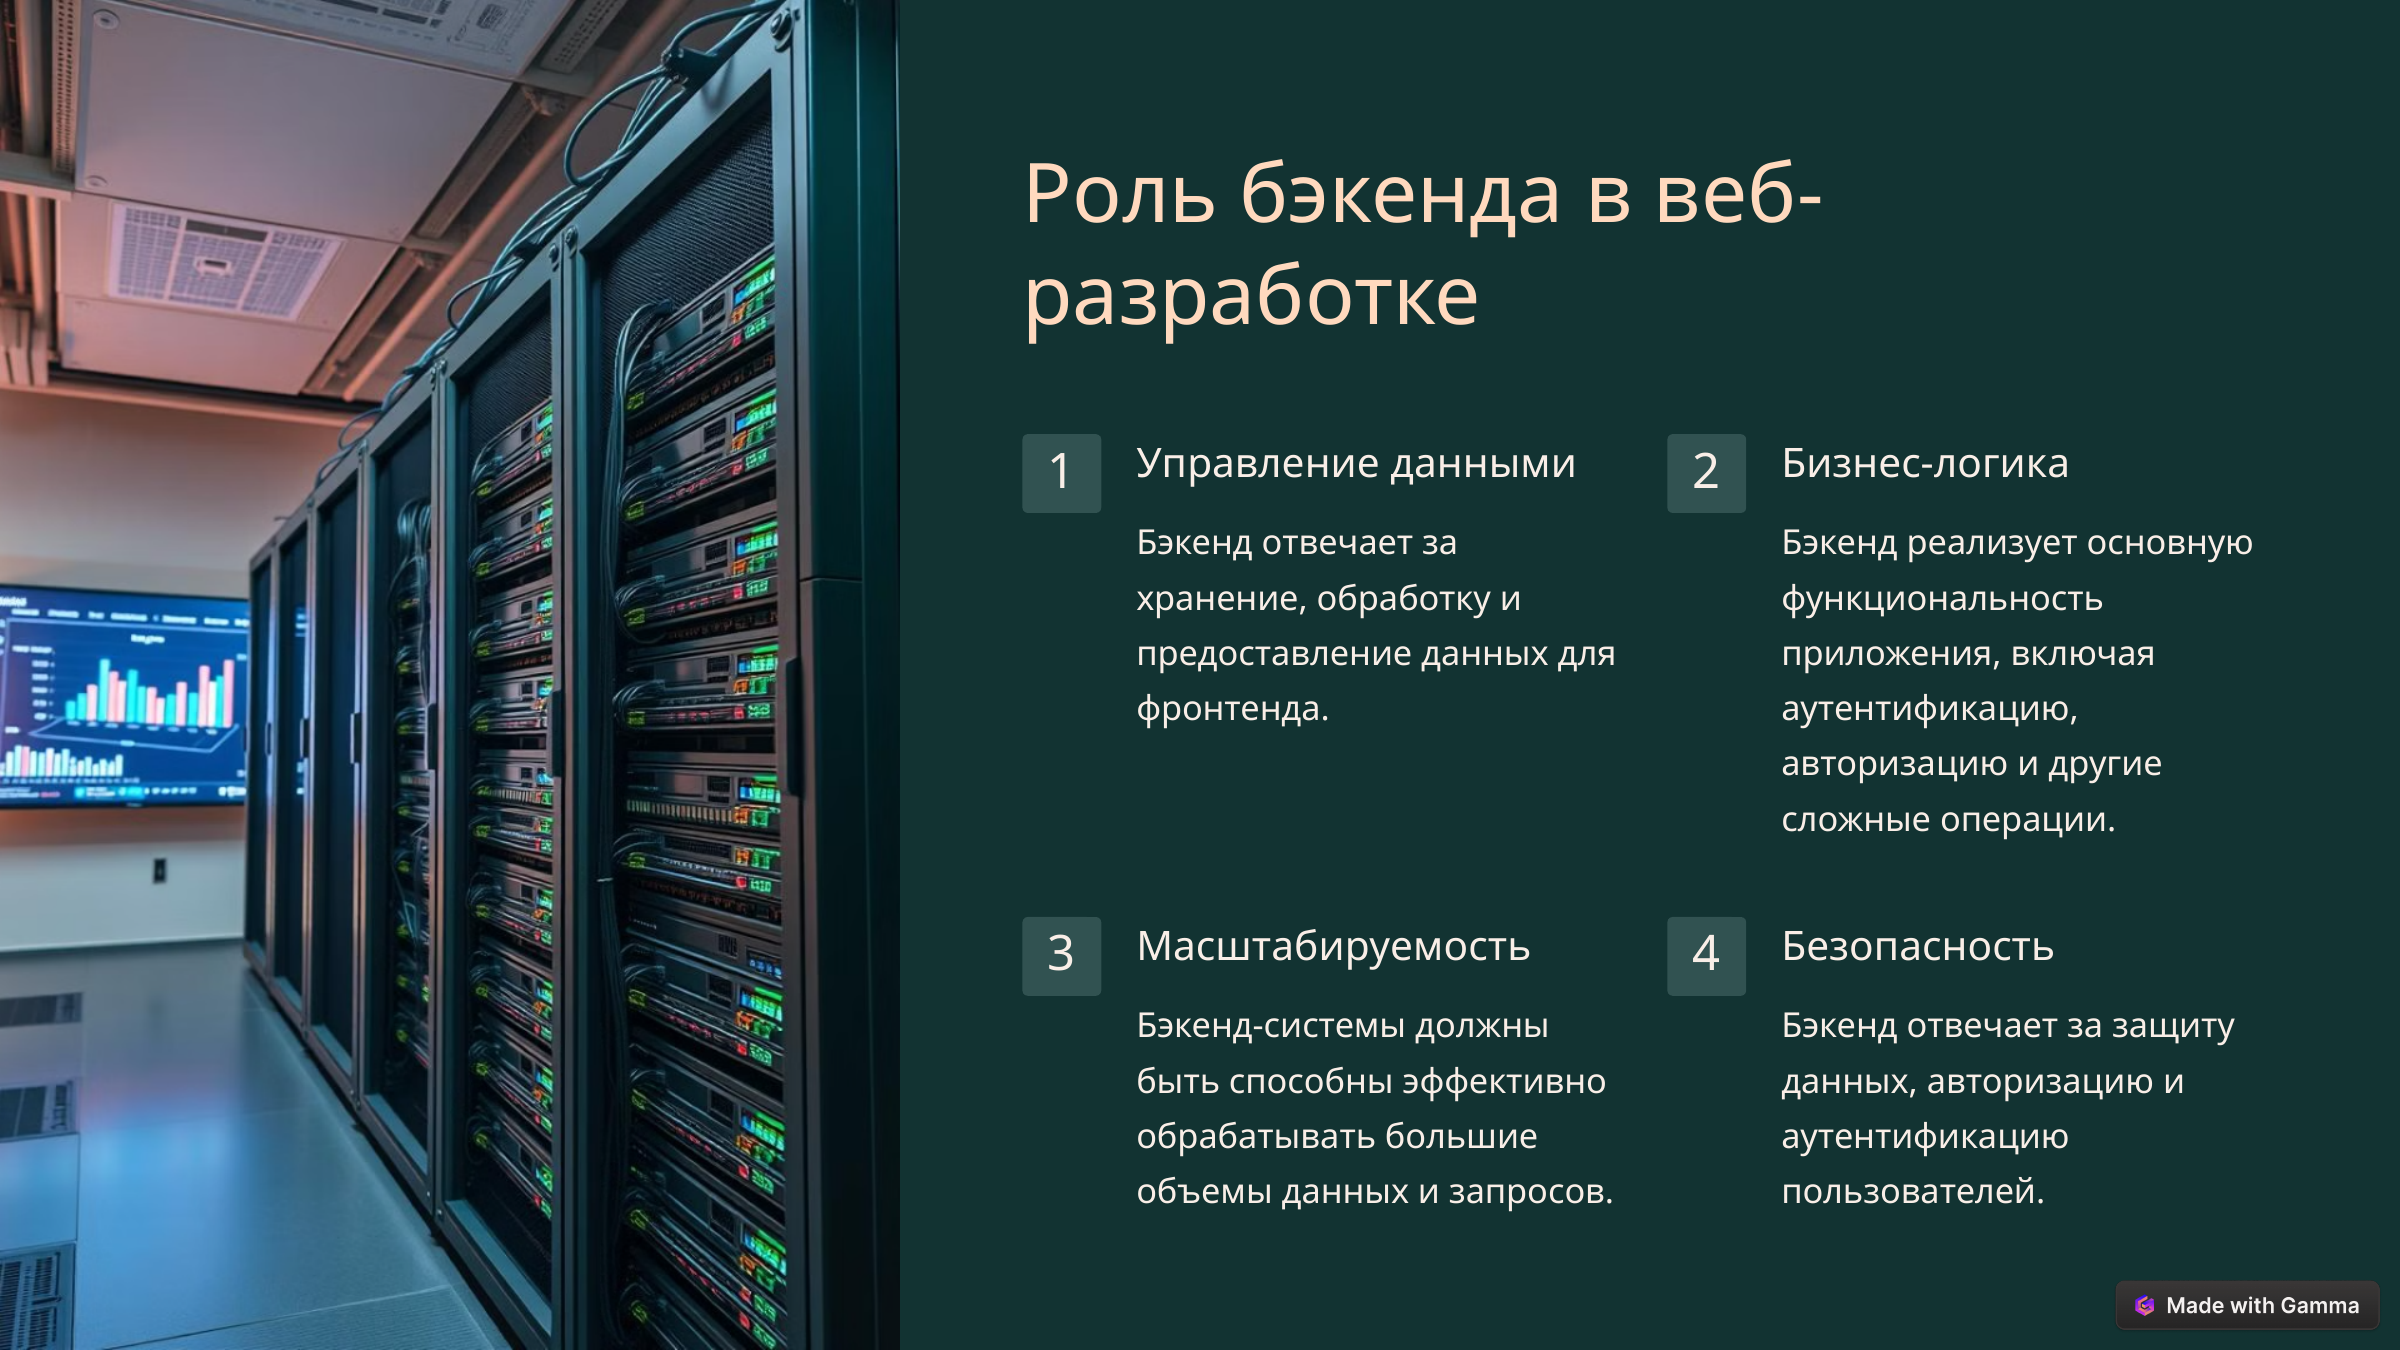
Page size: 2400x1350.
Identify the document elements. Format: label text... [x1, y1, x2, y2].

text_box Бизнес-логика [1781, 434, 2194, 486]
text_box [1022, 916, 1102, 996]
picture [0, 0, 900, 1350]
text_box 4 [1694, 931, 1720, 982]
text_box Масштабируемость [1136, 917, 1549, 969]
text_box Роль бэкенда в веб-разработке [1022, 136, 2278, 343]
text_box [1667, 434, 1747, 513]
text_box Безопасность [1781, 917, 2194, 969]
text_box Бэкенд реализует основную функциональность приложения, включая аутентификацию, авторизацию и другие сложные операции. [1781, 506, 2278, 843]
text_box Бэкенд отвечает за защиту данных, авторизацию и аутентификацию пользователей. [1781, 989, 2278, 1214]
text_box [1022, 434, 1102, 513]
picture [2106, 1271, 2389, 1339]
text_box 2 [1693, 448, 1720, 499]
text_box [1667, 916, 1747, 996]
text_box 3 [1048, 931, 1076, 982]
text_box 1 [1053, 448, 1071, 499]
text_box Бэкенд отвечает за хранение, обработку и предоставление данных для фронтенда. [1136, 506, 1633, 731]
text_box Бэкенд-системы должны быть способны эффективно обрабатывать большие объемы данных и запросов. [1136, 989, 1633, 1214]
text_box Управление данными [1136, 434, 1578, 486]
